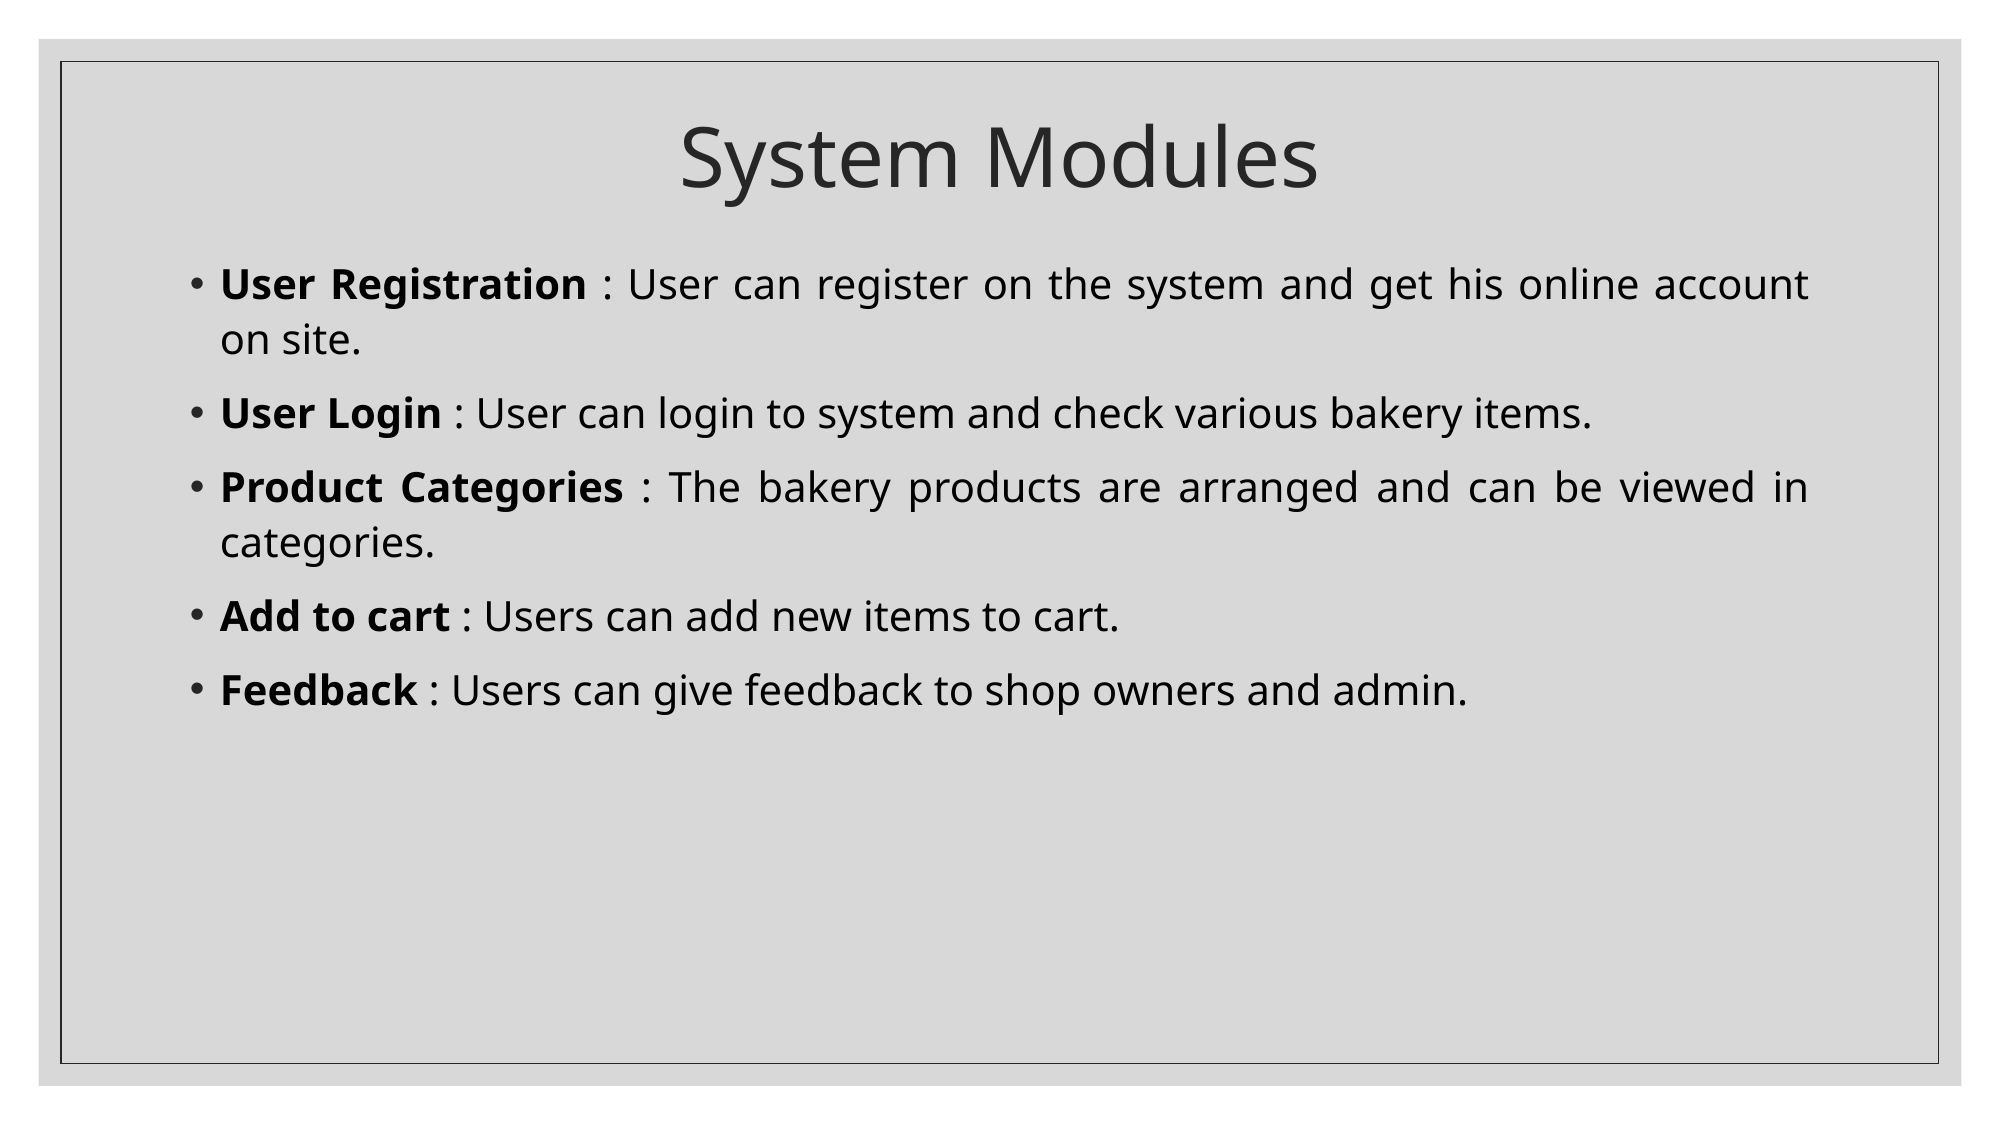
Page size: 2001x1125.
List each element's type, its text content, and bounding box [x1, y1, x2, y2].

title System Modules [174, 90, 1825, 231]
list User Registration : User can register on the system and get his online account on site. User Login : User can login to system and check various bakery items. Product Categories : The bakery products are arranged and can be viewed in categories. Add to cart : Users can add new items to cart. Feedback : Users can give feedback to shop owners and admin. [174, 245, 1825, 977]
